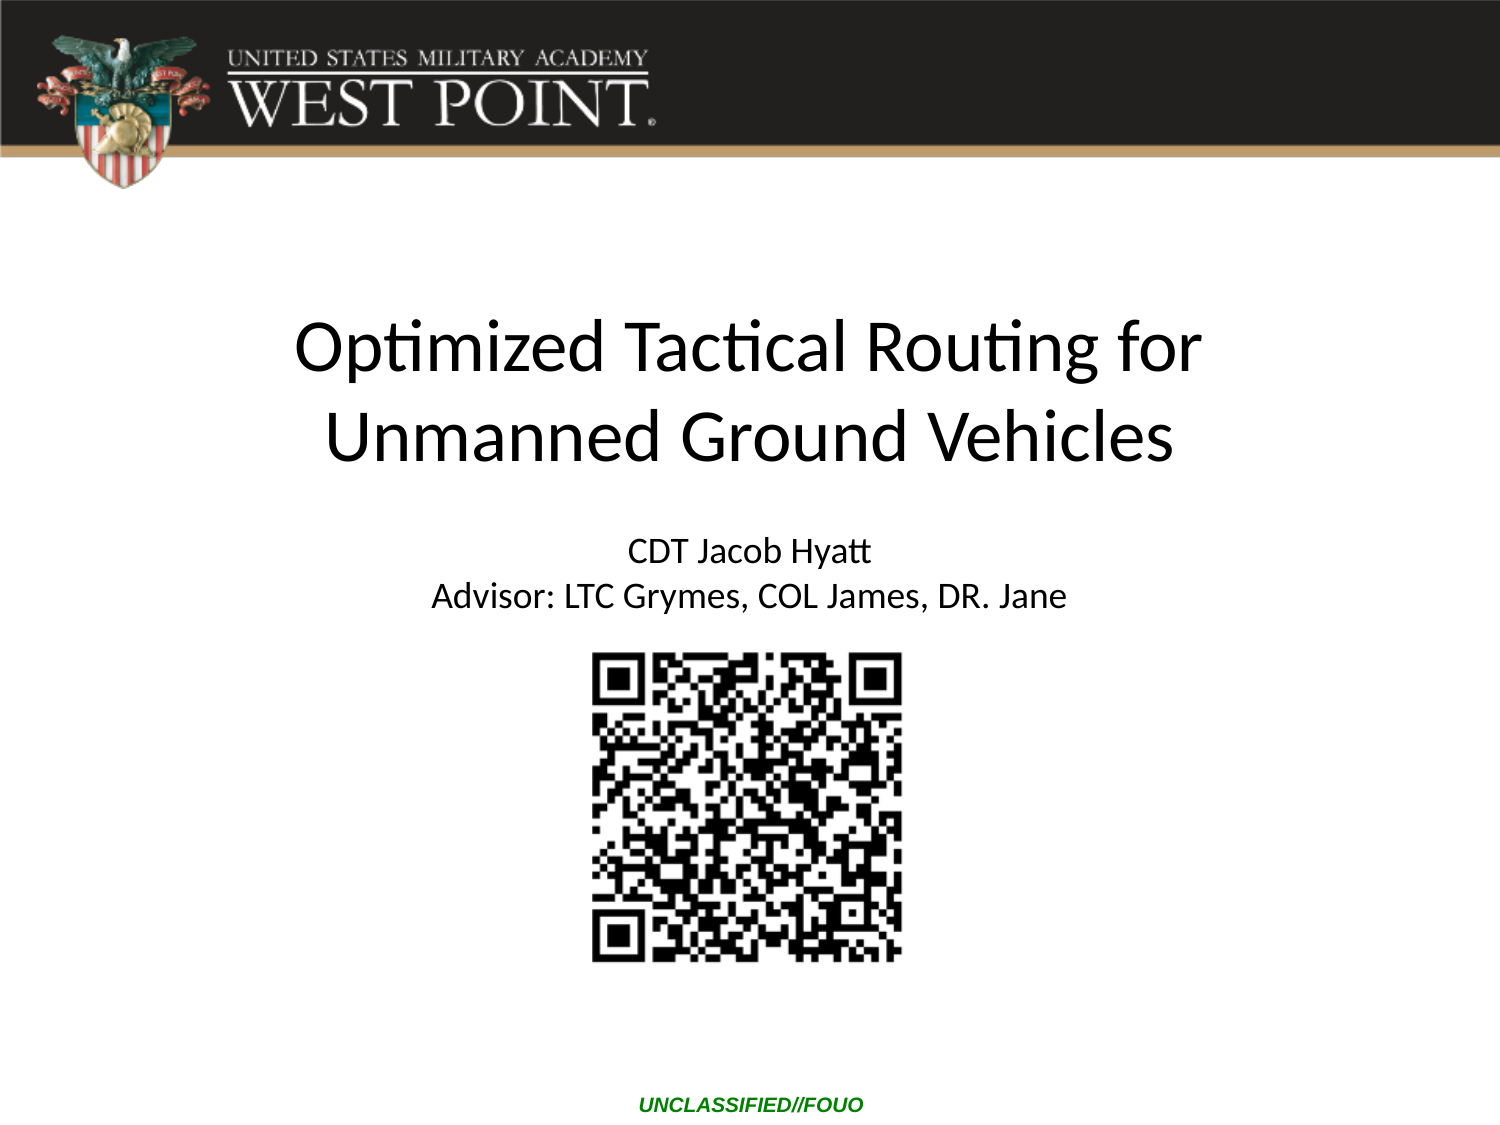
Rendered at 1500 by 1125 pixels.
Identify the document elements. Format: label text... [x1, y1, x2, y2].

title Optimized Tactical Routing for Unmanned Ground Vehicles [112, 288, 1388, 350]
picture [590, 650, 910, 968]
text_box CDT Jacob Hyatt Advisor: LTC Grymes, COL James, DR. Jane [112, 518, 1388, 580]
picture [0, 0, 1500, 189]
